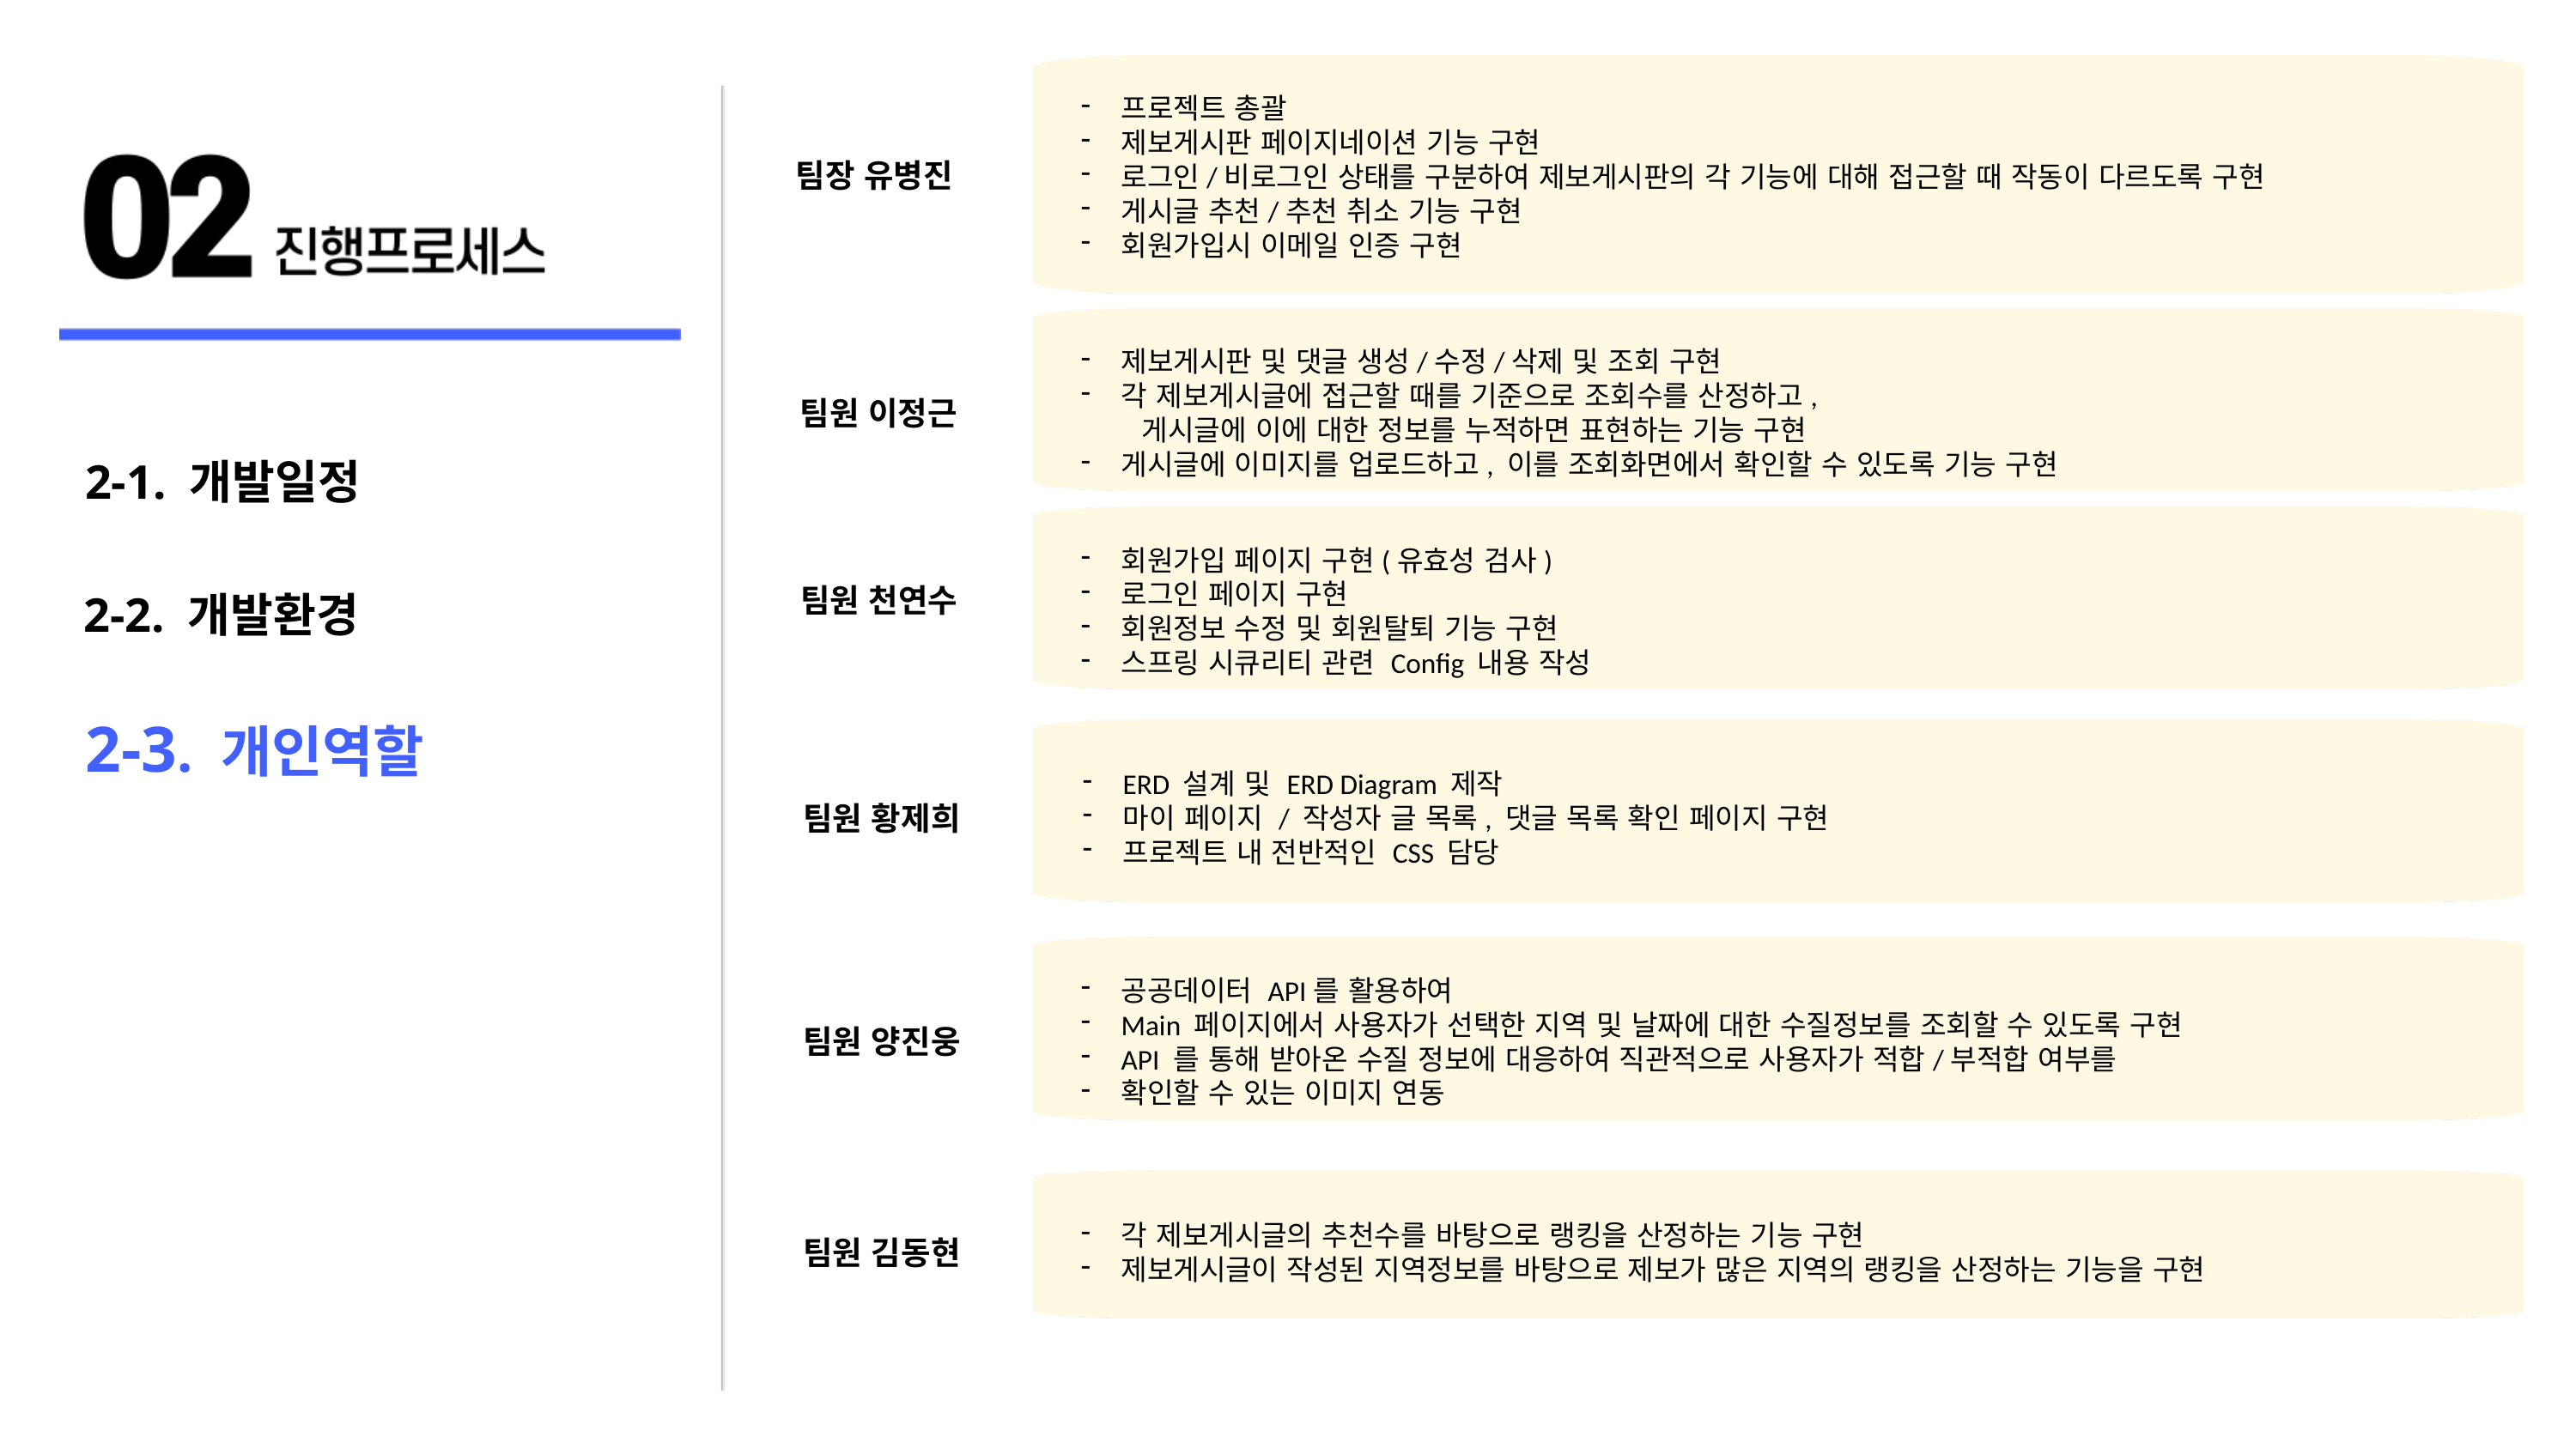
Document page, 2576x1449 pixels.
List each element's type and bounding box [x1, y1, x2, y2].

text_box [756, 55, 2524, 294]
text_box [82, 451, 453, 787]
text_box [761, 308, 2524, 491]
text_box [764, 1170, 2524, 1319]
picture [56, 87, 574, 357]
text_box [764, 719, 2524, 902]
text_box [764, 937, 2524, 1120]
text_box [719, 85, 726, 1391]
text_box [331, 312, 681, 357]
text_box [762, 506, 2524, 689]
